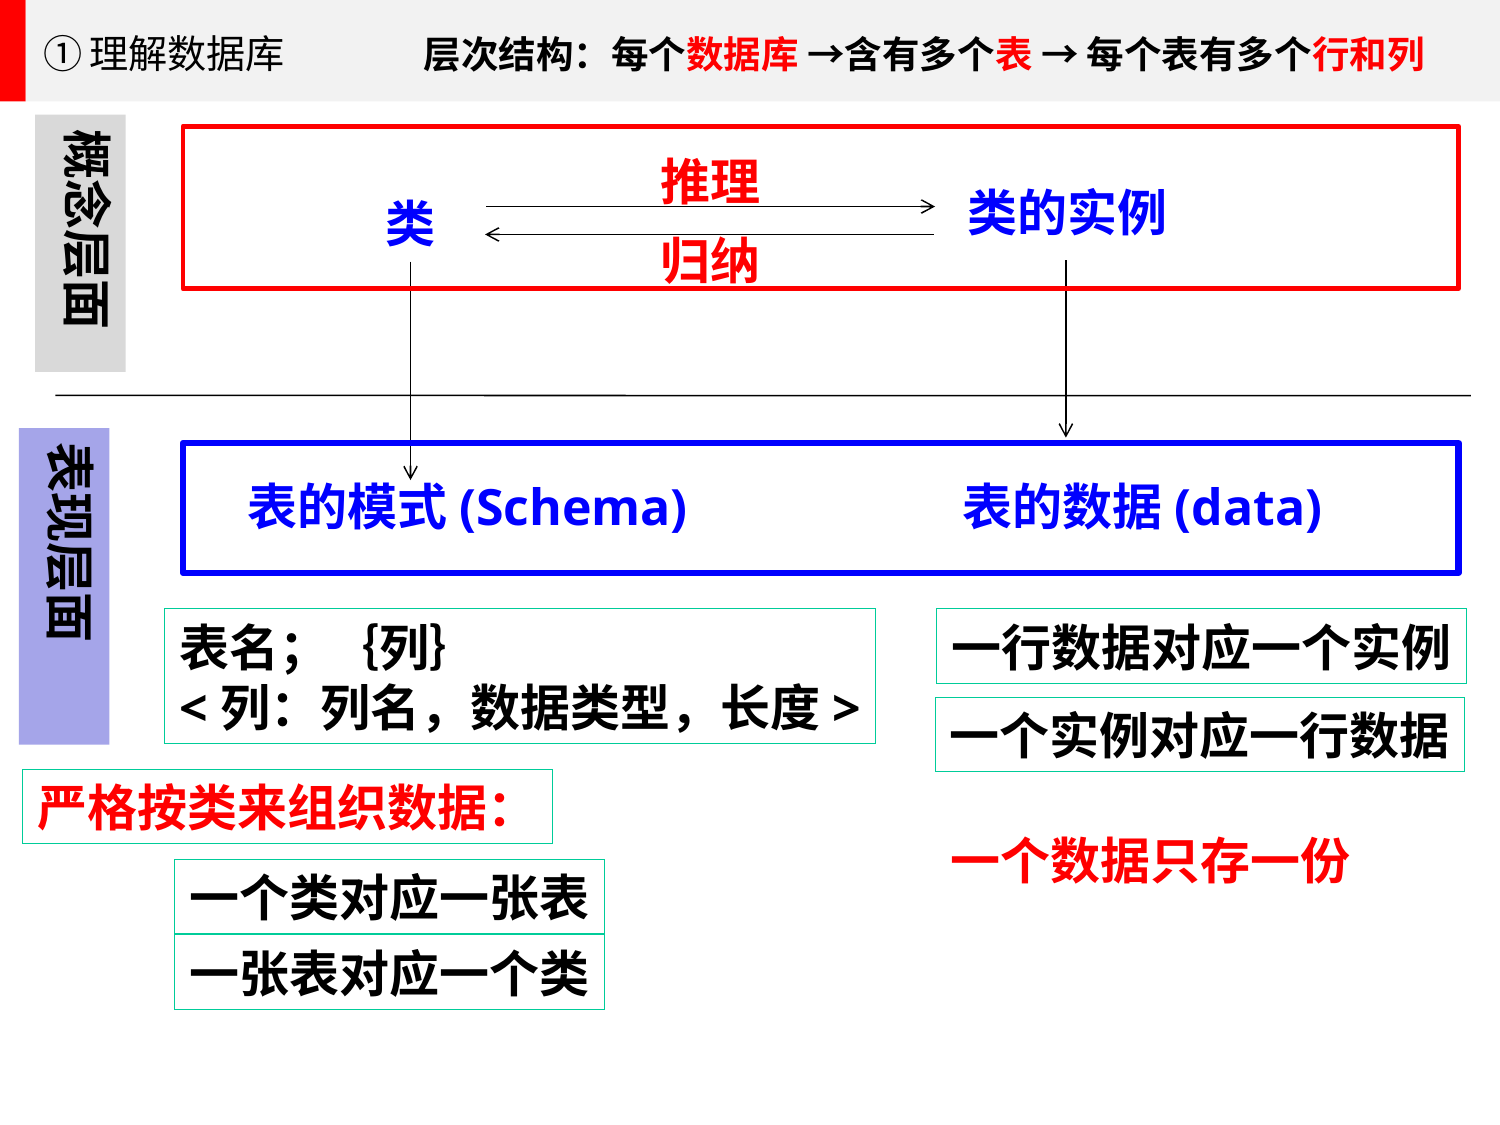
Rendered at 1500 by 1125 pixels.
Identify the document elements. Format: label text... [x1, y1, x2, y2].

text_box 层次结构：每个数据库 →含有多个表 → 每个表有多个行和列 [365, 23, 1471, 84]
text_box ①理解数据库 [28, 27, 1135, 85]
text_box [18, 114, 1471, 1011]
